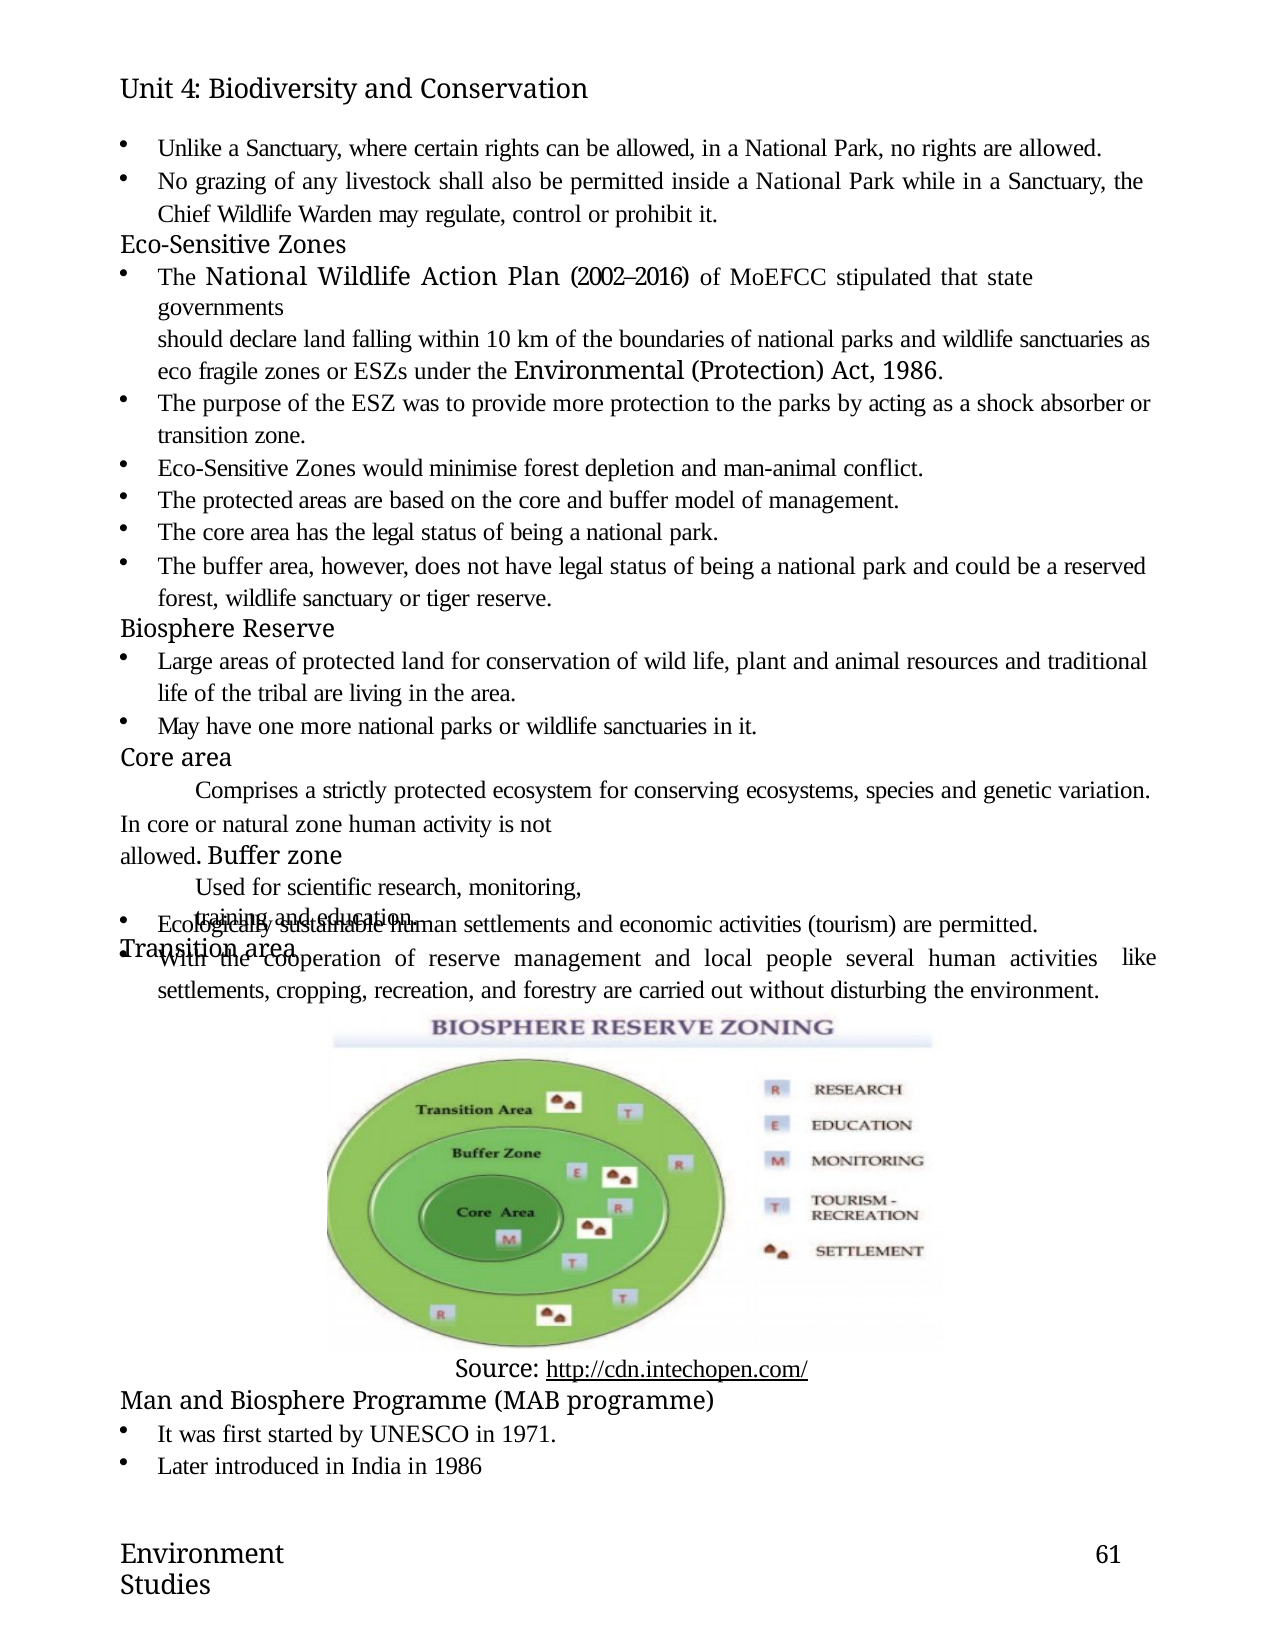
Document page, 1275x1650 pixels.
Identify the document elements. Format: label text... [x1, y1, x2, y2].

text_box Source: http://cdn.intechopen.com/ Man and Biosphere Programme (MAB programme) It was first started by UNESCO in 1971. Later introduced in India in 1986 [117, 1348, 823, 1480]
slide_number 61 [1088, 1539, 1137, 1650]
text_box like [1119, 937, 1158, 970]
picture [326, 1007, 944, 1352]
text_box Unit 4: Biodiversity and Conservation Unlike a Sanctuary, where certain rights can be allowed, in a National Park, no rights are allowed. No grazing of any livestock shall also be permitted inside a National Park while in a Sanctuary, the Chief Wildlife Warden may regulate, control or prohibit it. Eco-Sensitive Zones The National Wildlife Action Plan (2002–2016) of MoEFCC stipulated that state governments should declare land falling within 10 km of the boundaries of national parks and wildlife sanctuaries as eco fragile zones or ESZs under the Environmental (Protection) Act, 1986. The purpose of the ESZ was to provide more protection to the parks by acting as a shock absorber or transition zone. Eco-Sensitive Zones would minimise forest depletion and man-animal conflict. The protected areas are based on the core and buffer model of management. The core area has the legal status of being a national park. The buffer area, however, does not have legal status of being a national park and could be a reserved forest, wildlife sanctuary or tiger reserve. Biosphere Reserve Large areas of protected land for conservation of wild life, plant and animal resources and traditional life of the tribal are living in the area. May have one more national parks or wildlife sanctuaries in it. Core area Comprises a strictly protected ecosystem for conserving ecosystems, species and genetic variation. In core or natural zone human activity is not allowed. Buffer zone Used for scientific research, monitoring, training and education. Transition area [117, 69, 1158, 963]
text_box Ecologically sustainable human settlements and economic activities (tourism) are permitted. With the cooperation of reserve management and local people several human activities settlements, cropping, recreation, and forestry are carried out without disturbing the environment. [117, 903, 1108, 1004]
footer Environment Studies [117, 1538, 365, 1650]
